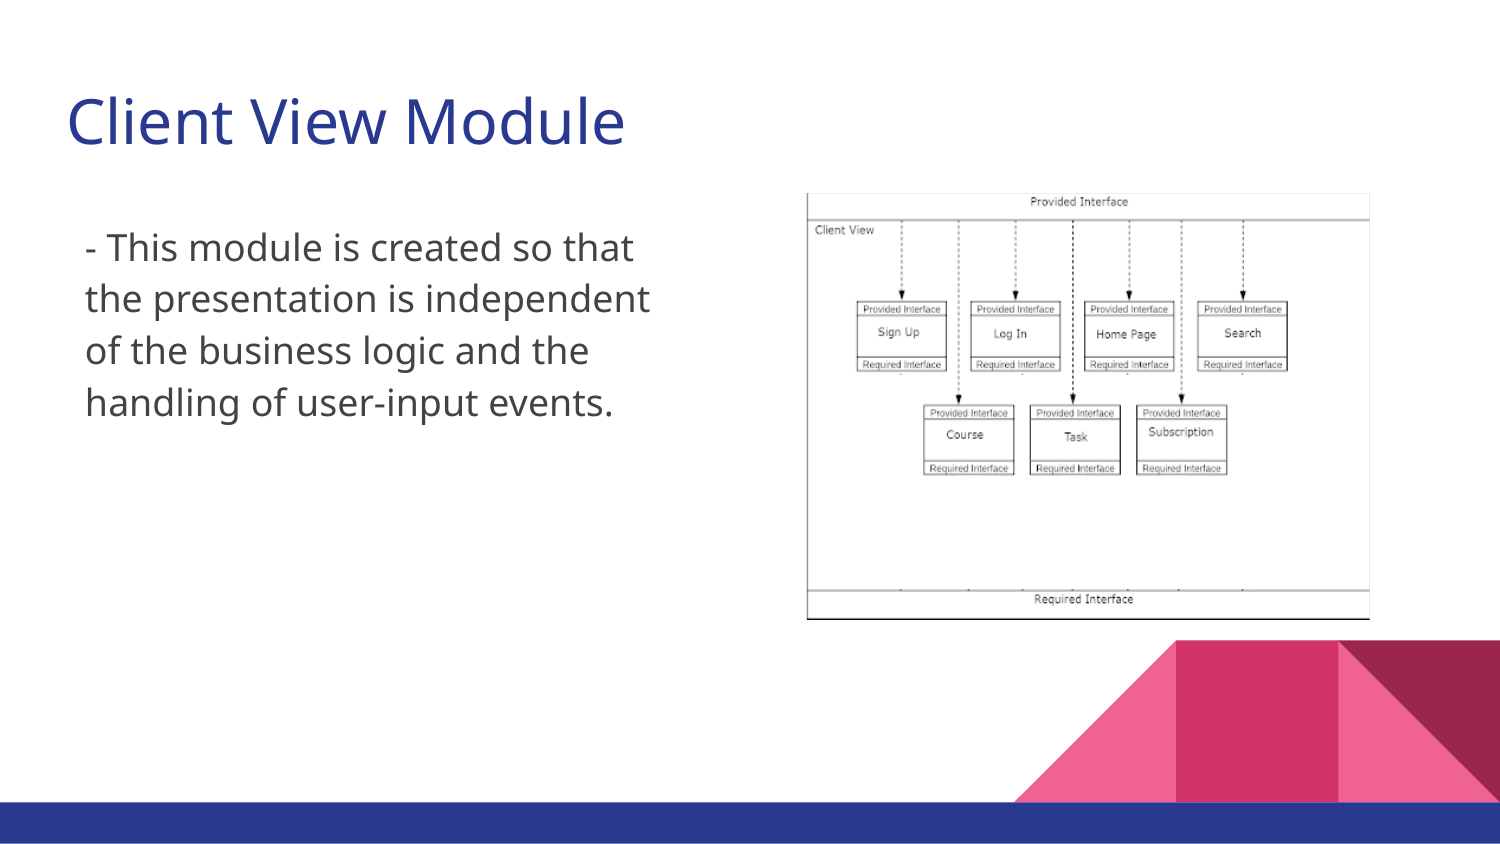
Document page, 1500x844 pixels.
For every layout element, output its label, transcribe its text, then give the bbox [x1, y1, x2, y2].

picture [806, 192, 1370, 620]
list - This module is created so that the presentation is independent of the business logic and the handling of user-input events. [51, 201, 694, 750]
title Client View Module [51, 67, 1449, 167]
